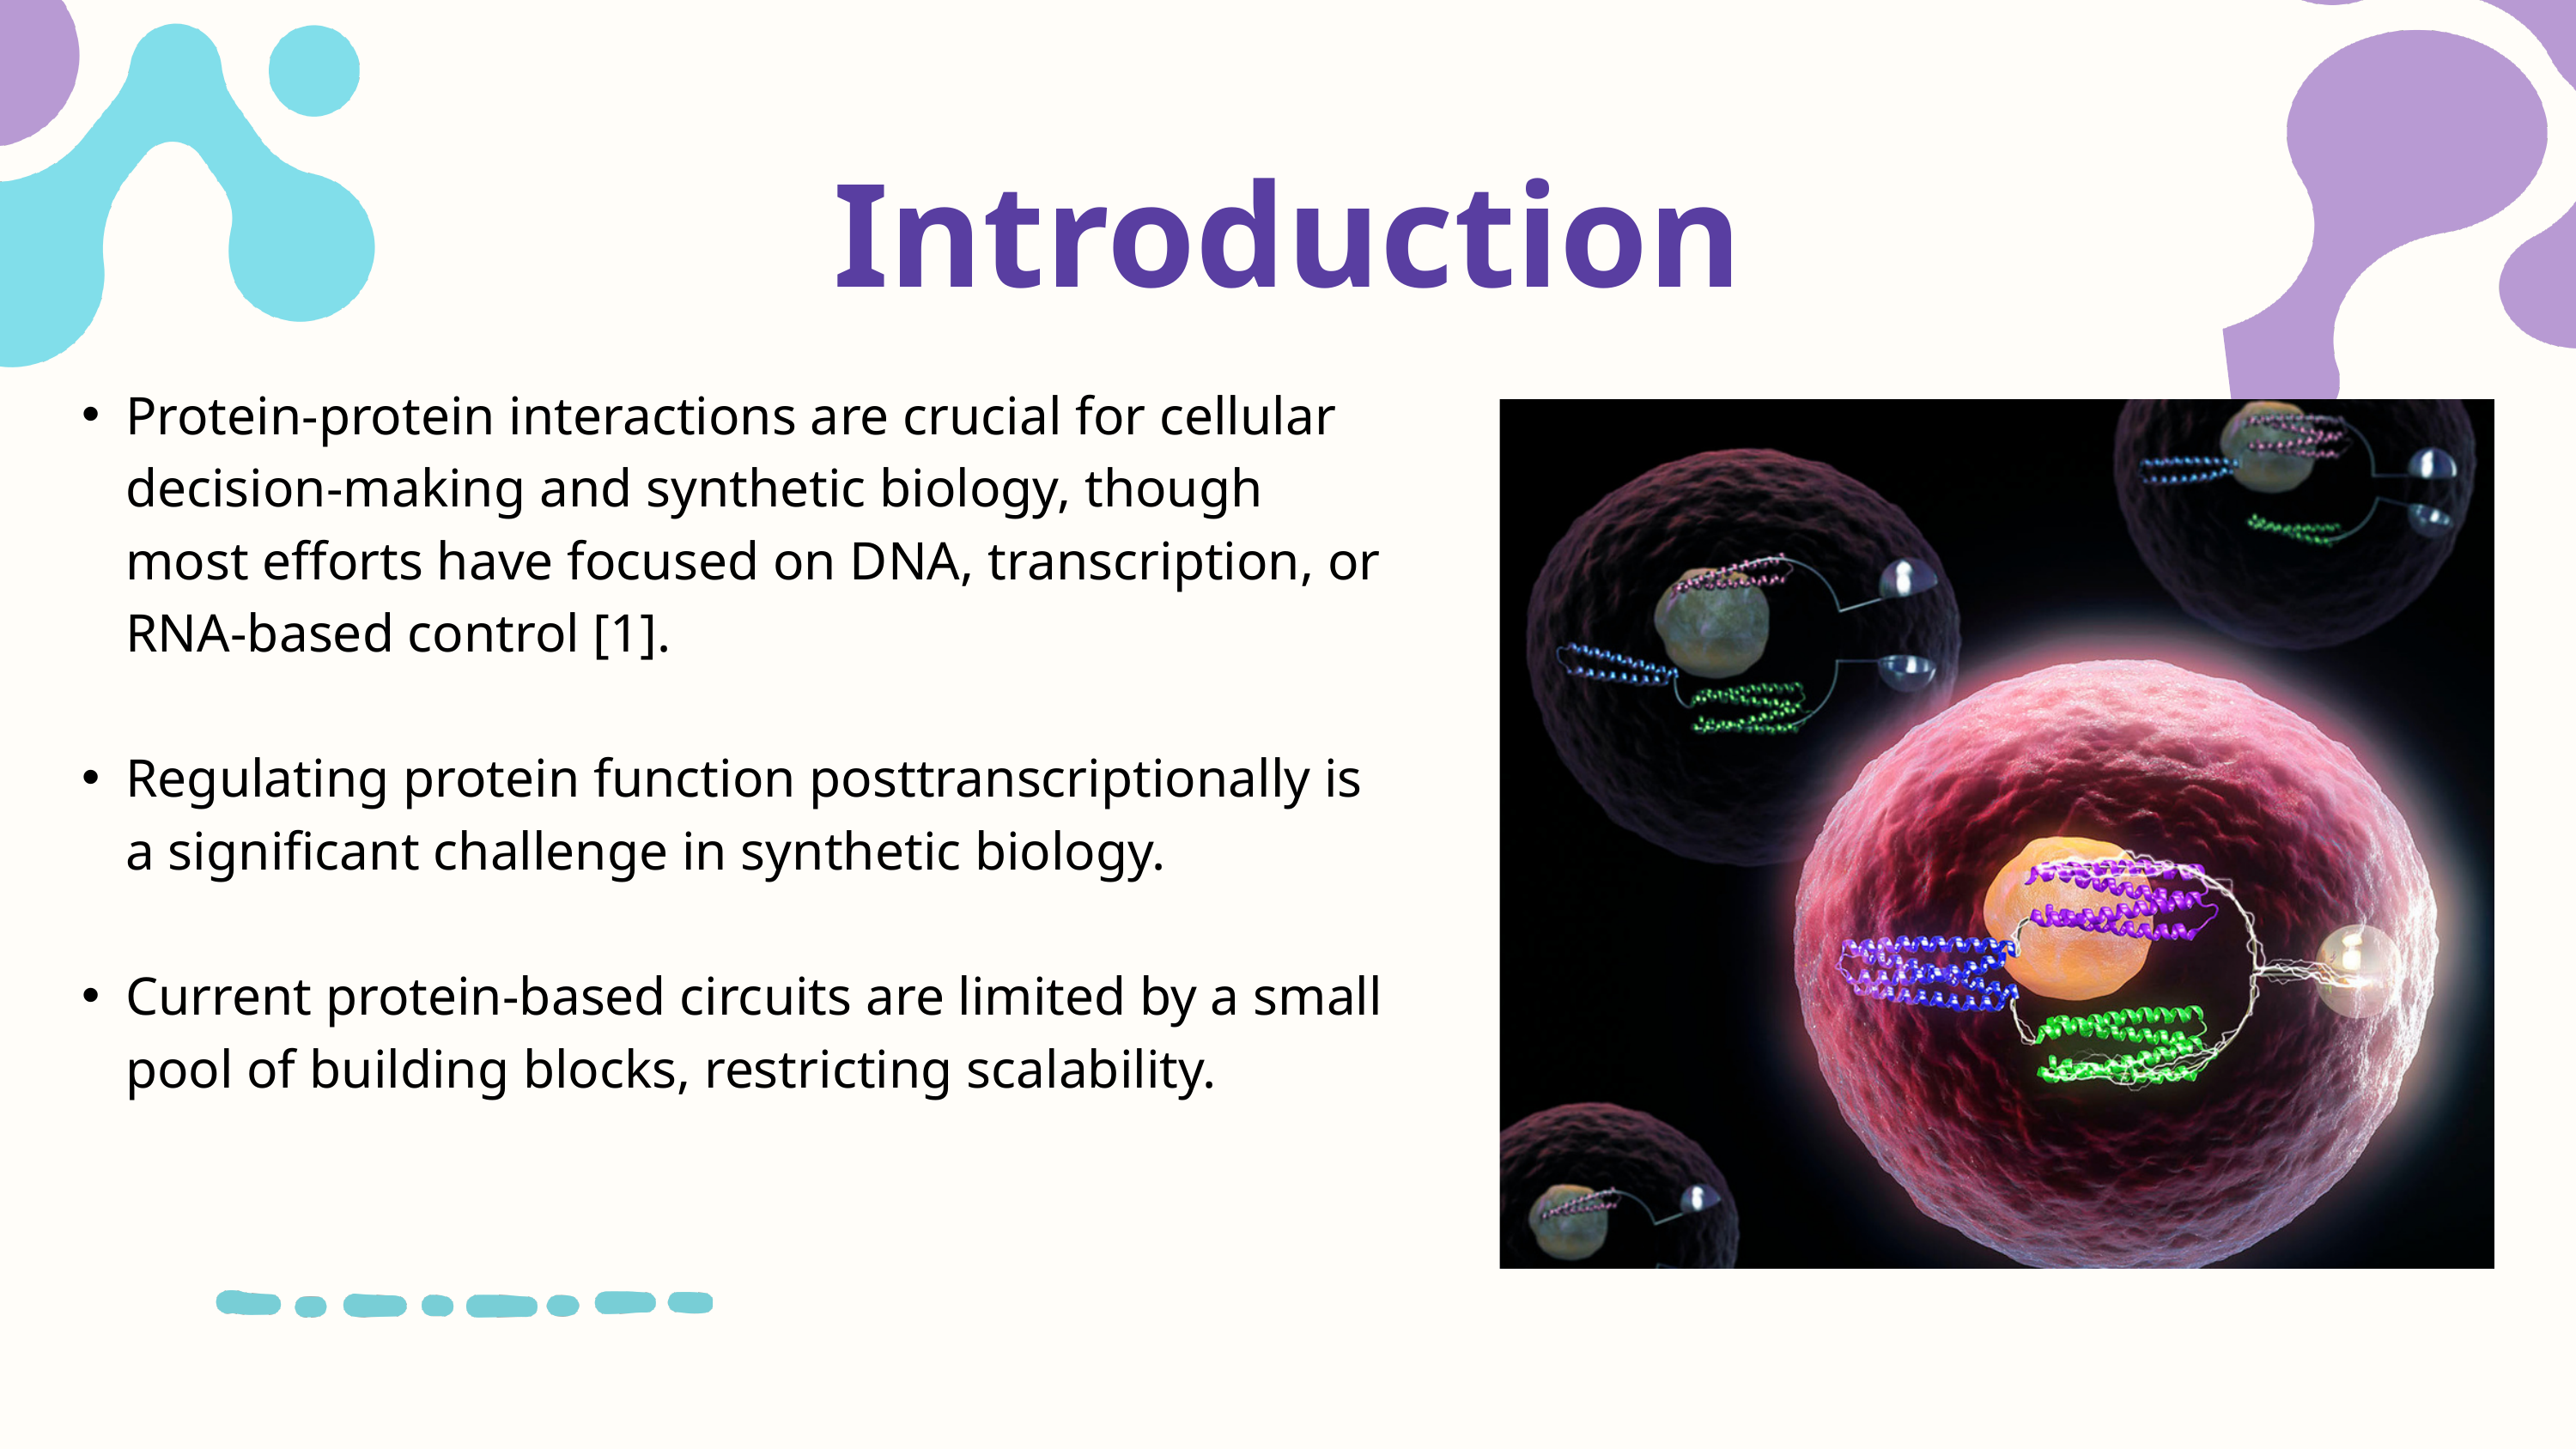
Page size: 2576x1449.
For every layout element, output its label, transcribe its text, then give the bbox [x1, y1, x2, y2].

text_box Introduction [474, 115, 2102, 316]
text_box [214, 1289, 714, 1319]
text_box Protein-protein interactions are crucial for cellular decision-making and synthetic biology, though most efforts have focused on DNA, transcription, or RNA-based control [1]. Regulating protein function posttranscriptionally is a significant challenge in synthetic biology. Current protein-based circuits are limited by a small pool of building blocks, restricting scalability. [37, 372, 1388, 1099]
text_box [1499, 399, 2494, 1269]
text_box [2182, 0, 2576, 420]
text_box [0, 0, 386, 381]
